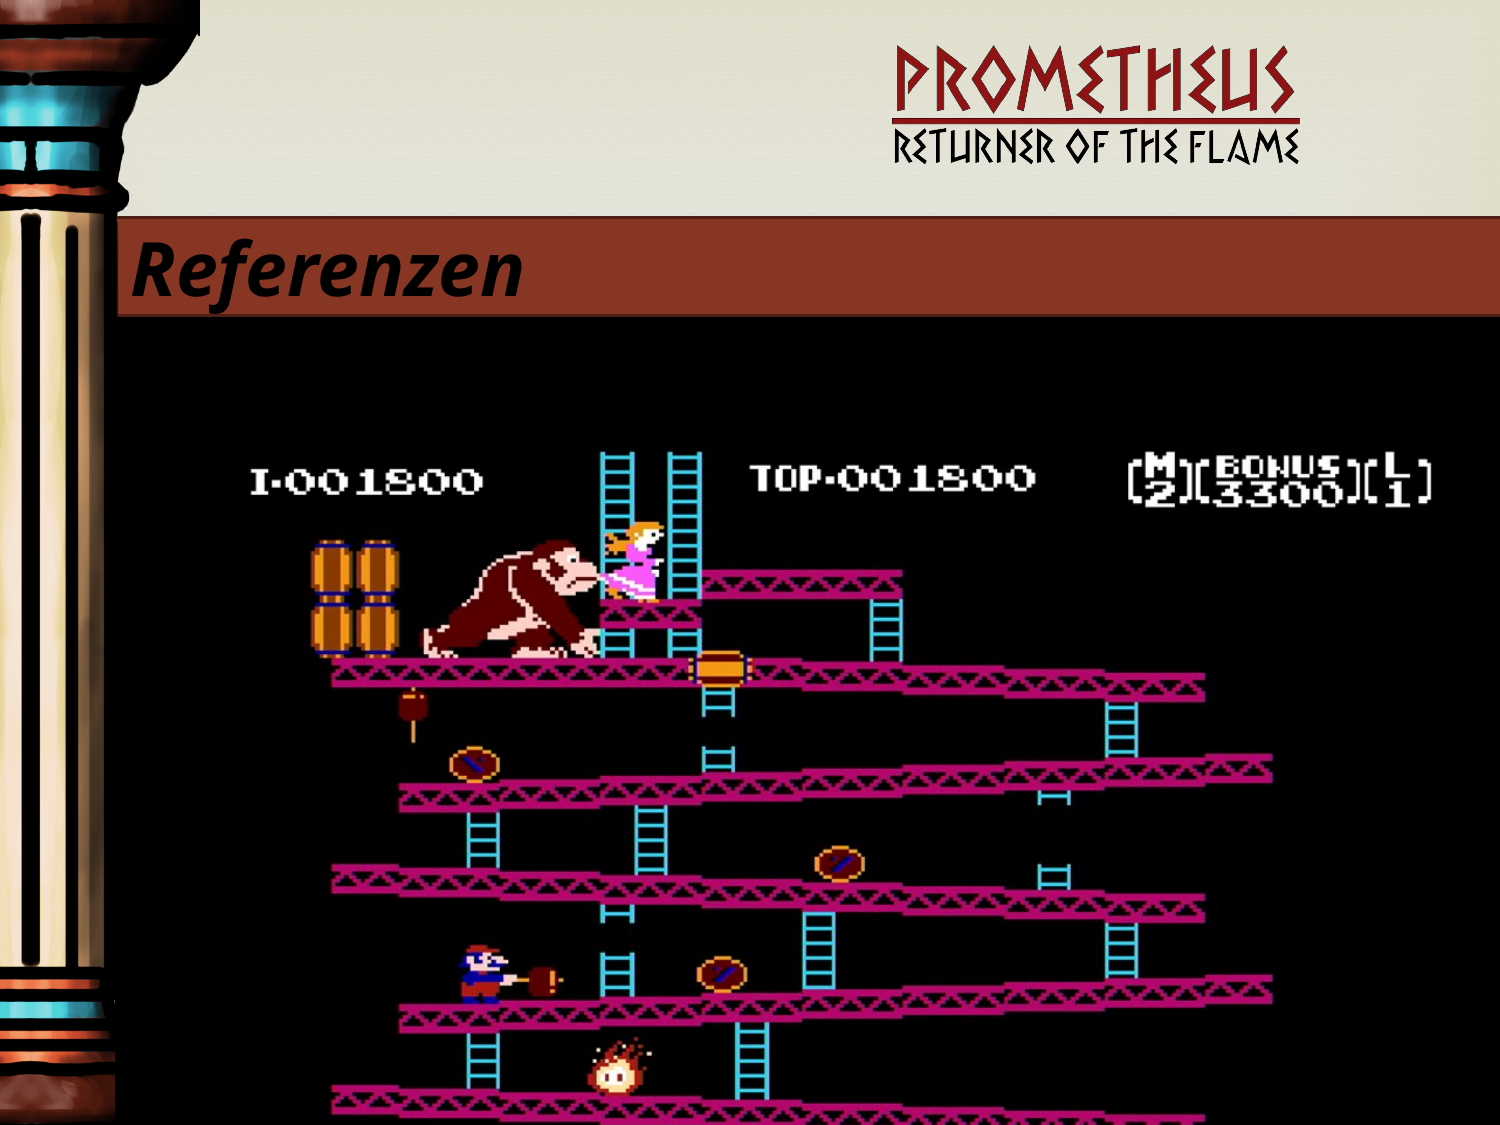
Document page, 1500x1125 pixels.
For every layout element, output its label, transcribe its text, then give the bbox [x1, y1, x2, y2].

picture [0, 0, 1500, 1125]
text_box Referenzen [115, 214, 1392, 316]
picture [891, 34, 1300, 173]
